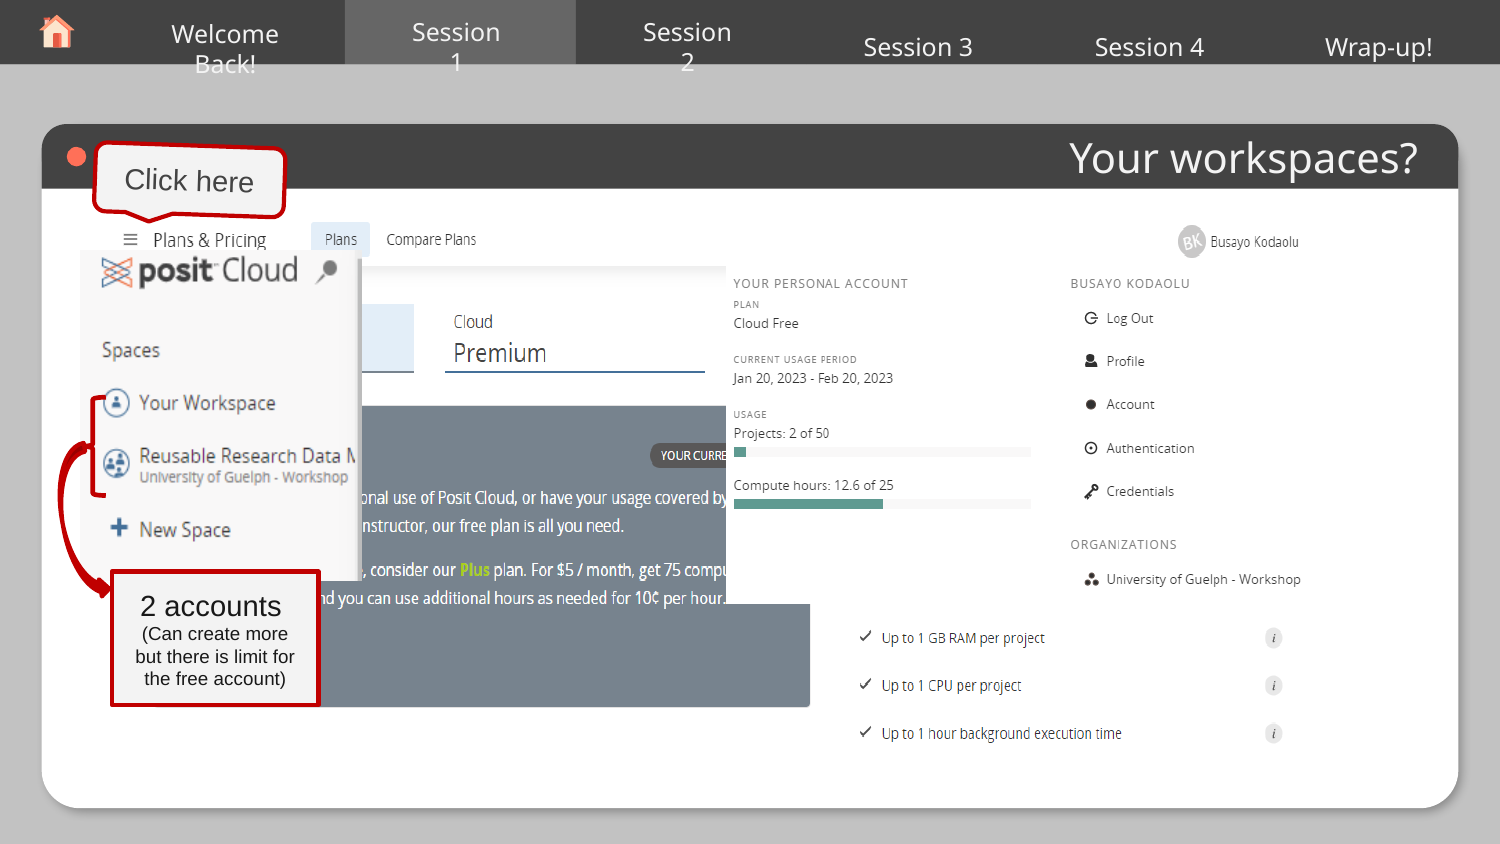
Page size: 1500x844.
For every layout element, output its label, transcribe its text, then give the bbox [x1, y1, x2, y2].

text_box [1268, 0, 1500, 65]
text_box Session 1 [387, 15, 534, 48]
text_box Click here [92, 140, 288, 215]
text_box Session 4 [1072, 14, 1235, 48]
title Your workspaces? [763, 132, 1434, 182]
text_box Welcome Back! [132, 16, 326, 50]
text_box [38, 14, 75, 48]
text_box [575, 0, 806, 65]
text_box [1037, 0, 1268, 65]
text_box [62, 397, 319, 706]
text_box Session 3 [844, 14, 1001, 48]
text_box Session 2 [618, 14, 765, 48]
text_box [0, 0, 113, 65]
picture [80, 216, 1316, 764]
text_box [113, 0, 344, 65]
text_box [344, 0, 575, 65]
text_box [806, 0, 1037, 65]
text_box Wrap-up! [1288, 14, 1477, 48]
